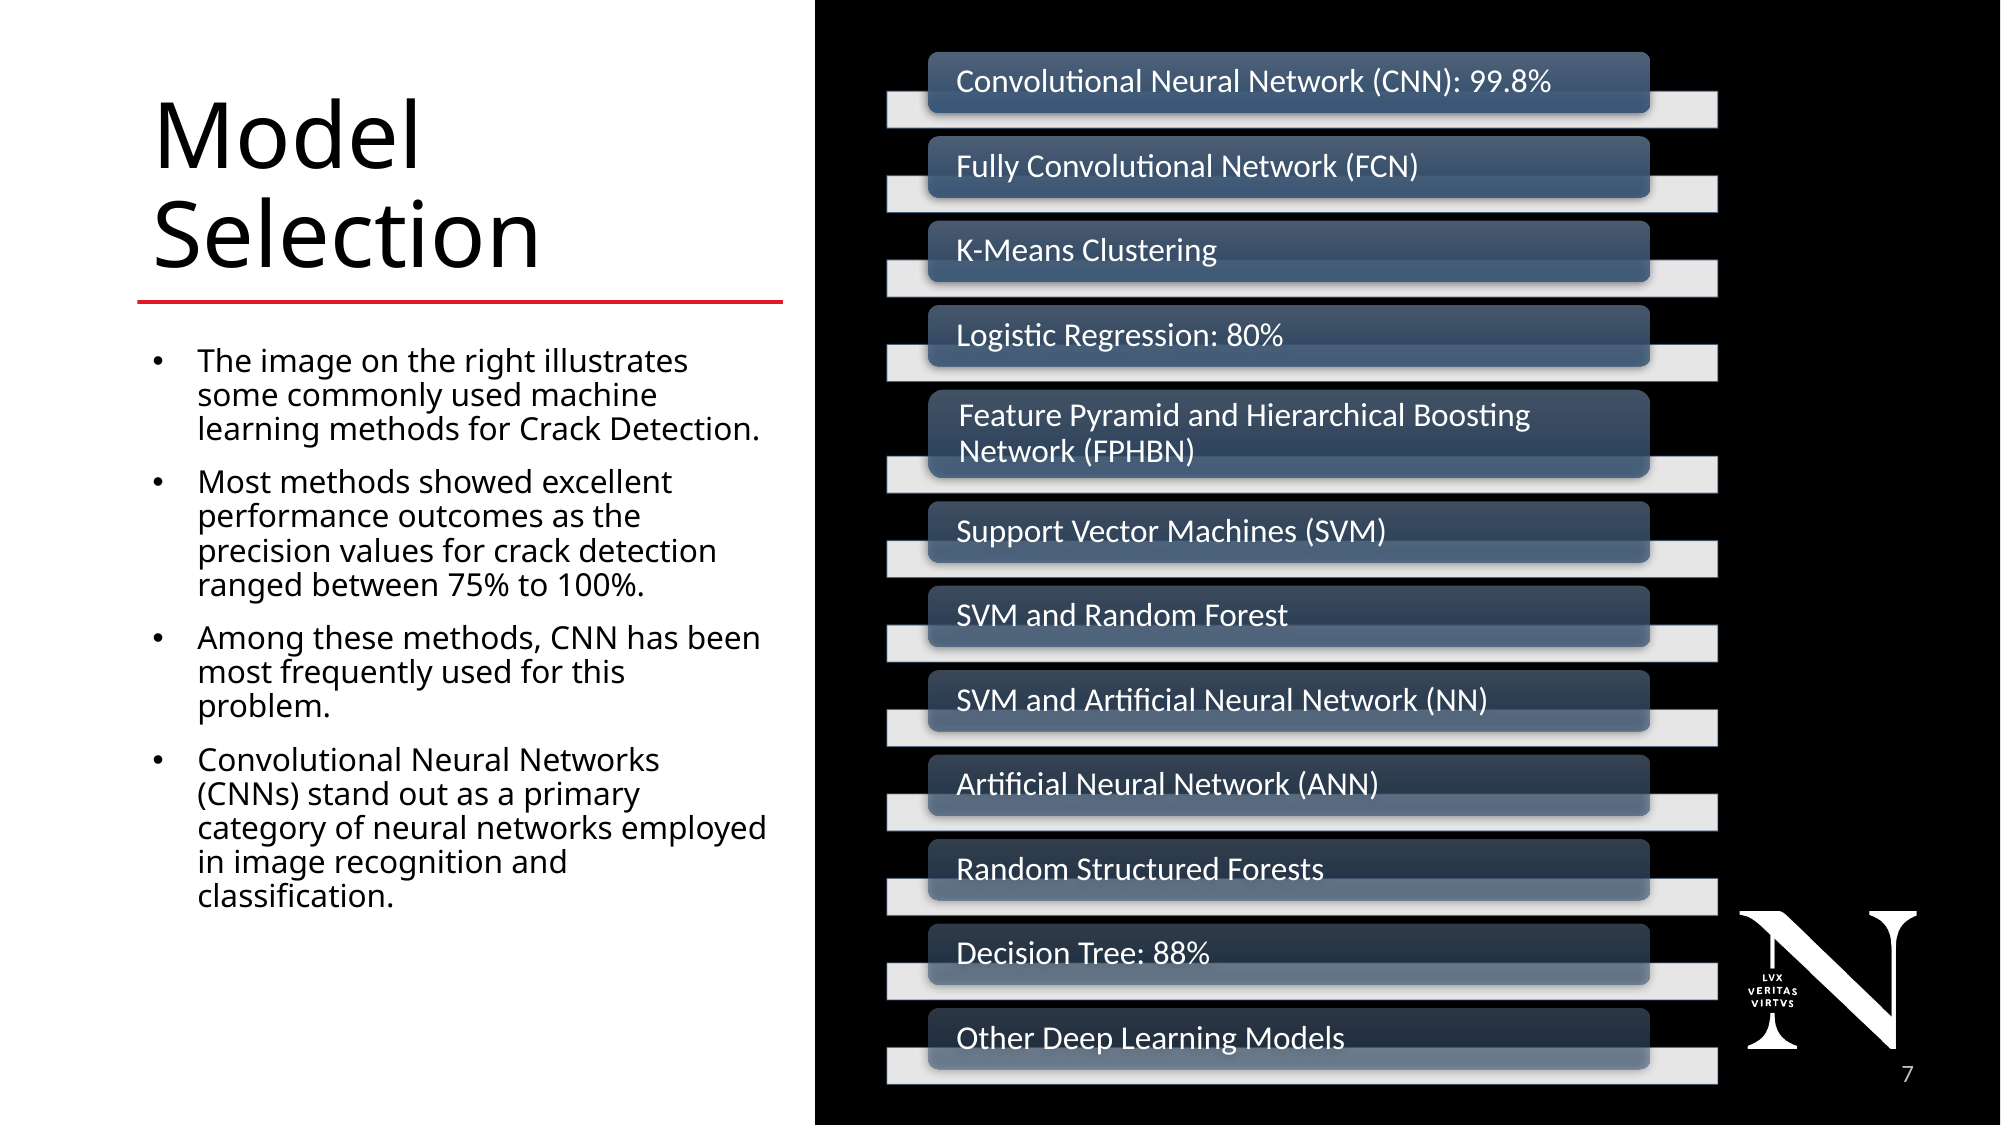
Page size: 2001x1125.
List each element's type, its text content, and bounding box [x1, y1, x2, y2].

slide_number 7 [1718, 1042, 1930, 1103]
title Model Selection [137, 75, 783, 302]
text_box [886, 11, 1718, 1125]
list The image on the right illustrates some commonly used machine learning methods for Crack Detection. Most methods showed excellent performance outcomes as the precision values for crack detection ranged between 75% to 100%. Among these methods, CNN has been most frequently used for this problem. Convolutional Neural Networks (CNNs) stand out as a primary category of neural networks employed in image recognition and classification. [137, 337, 783, 963]
